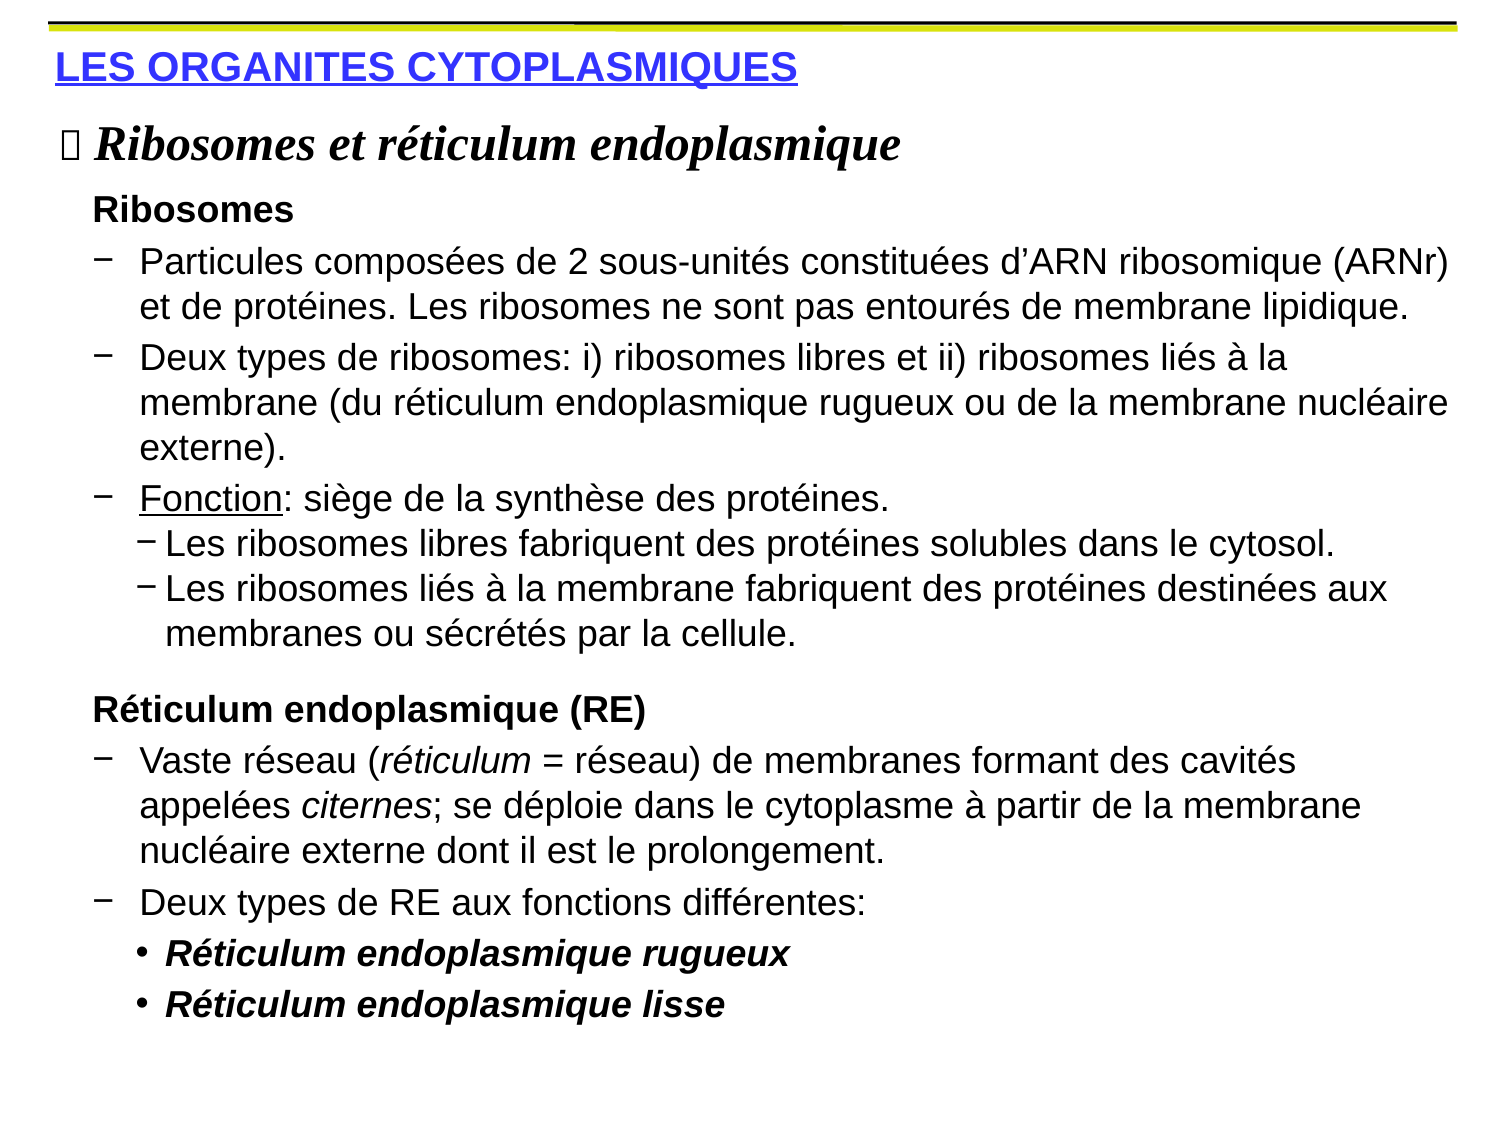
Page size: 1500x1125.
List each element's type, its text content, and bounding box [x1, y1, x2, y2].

text_box Ribosomes Particules composées de 2 sous-unités constituées d’ARN ribosomique (ARNr) et de protéines. Les ribosomes ne sont pas entourés de membrane lipidique. Deux types de ribosomes: i) ribosomes libres et ii) ribosomes liés à la membrane (du réticulum endoplasmique rugueux ou de la membrane nucléaire externe). Fonction: siège de la synthèse des protéines. Les ribosomes libres fabriquent des protéines solubles dans le cytosol. Les ribosomes liés à la membrane fabriquent des protéines destinées aux membranes ou sécrétés par la cellule. [77, 178, 1474, 662]
text_box Réticulum endoplasmique (RE) Vaste réseau (réticulum = réseau) de membranes formant des cavités appelées citernes; se déploie dans le cytoplasme à partir de la membrane nucléaire externe dont il est le prolongement. Deux types de RE aux fonctions différentes: Réticulum endoplasmique rugueux Réticulum endoplasmique lisse [77, 677, 1474, 1033]
text_box LES ORGANITES CYTOPLASMIQUES [40, 31, 1038, 97]
text_box  Ribosomes et réticulum endoplasmique [43, 103, 917, 178]
